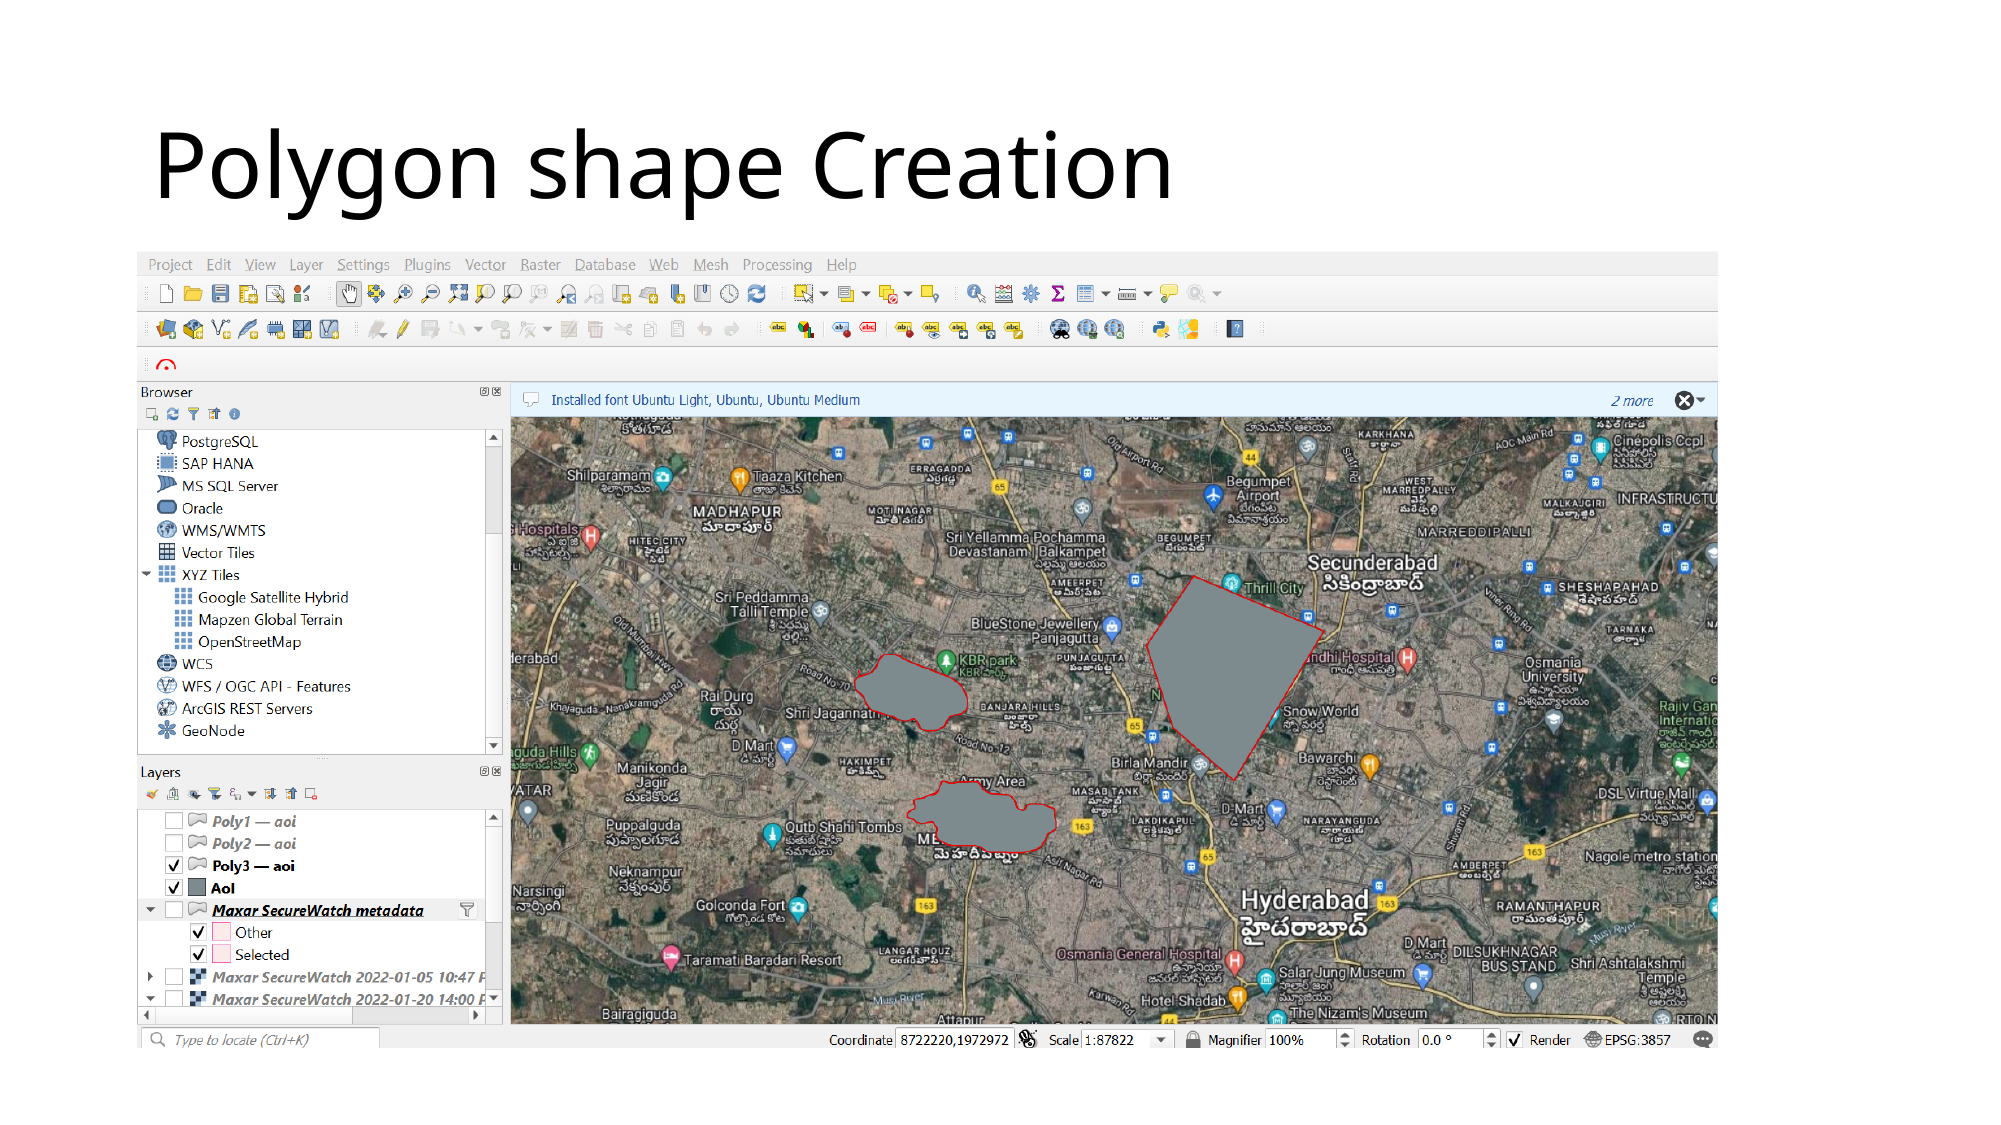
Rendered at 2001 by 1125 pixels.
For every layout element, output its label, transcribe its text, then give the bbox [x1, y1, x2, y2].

title Polygon shape Creation [137, 59, 1863, 278]
picture [137, 247, 1718, 1048]
